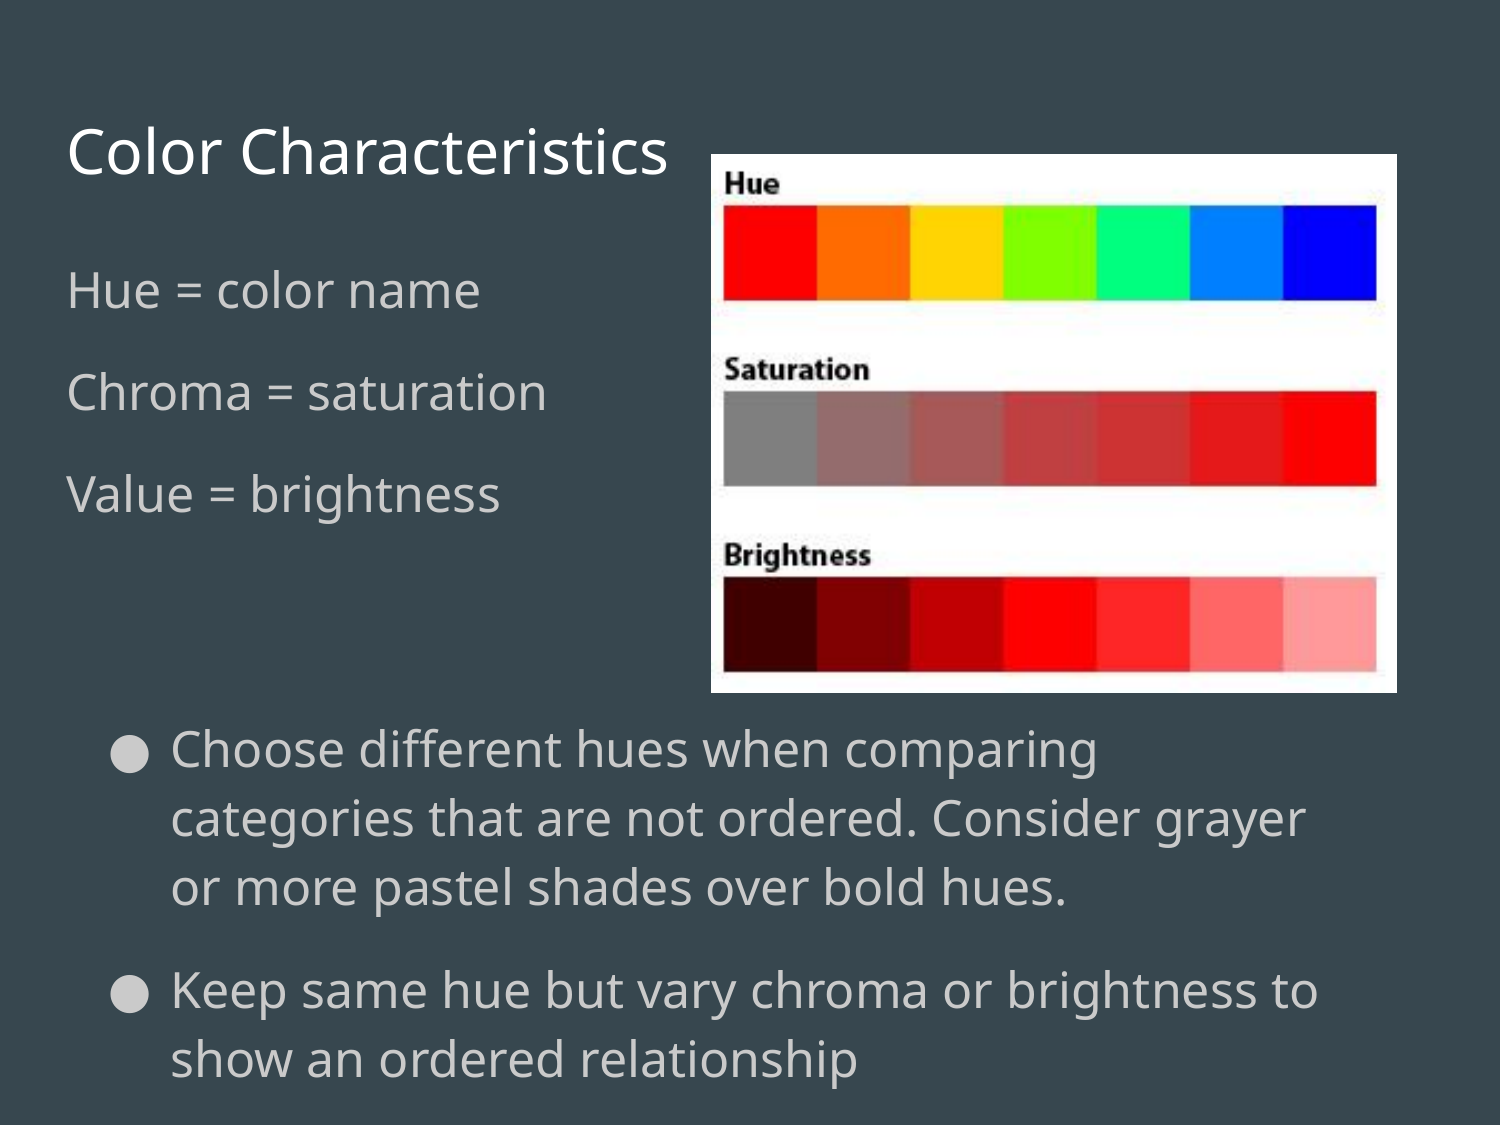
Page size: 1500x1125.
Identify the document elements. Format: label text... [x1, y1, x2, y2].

title Color Characteristics [51, 97, 1449, 223]
text_box Choose different hues when comparing categories that are not ordered. Consider grayer or more pastel shades over bold hues. Keep same hue but vary chroma or brightness to show an ordered relationship [80, 693, 1357, 957]
picture [711, 153, 1398, 693]
list Hue = color name Chroma = saturation Value = brightness [51, 234, 578, 619]
